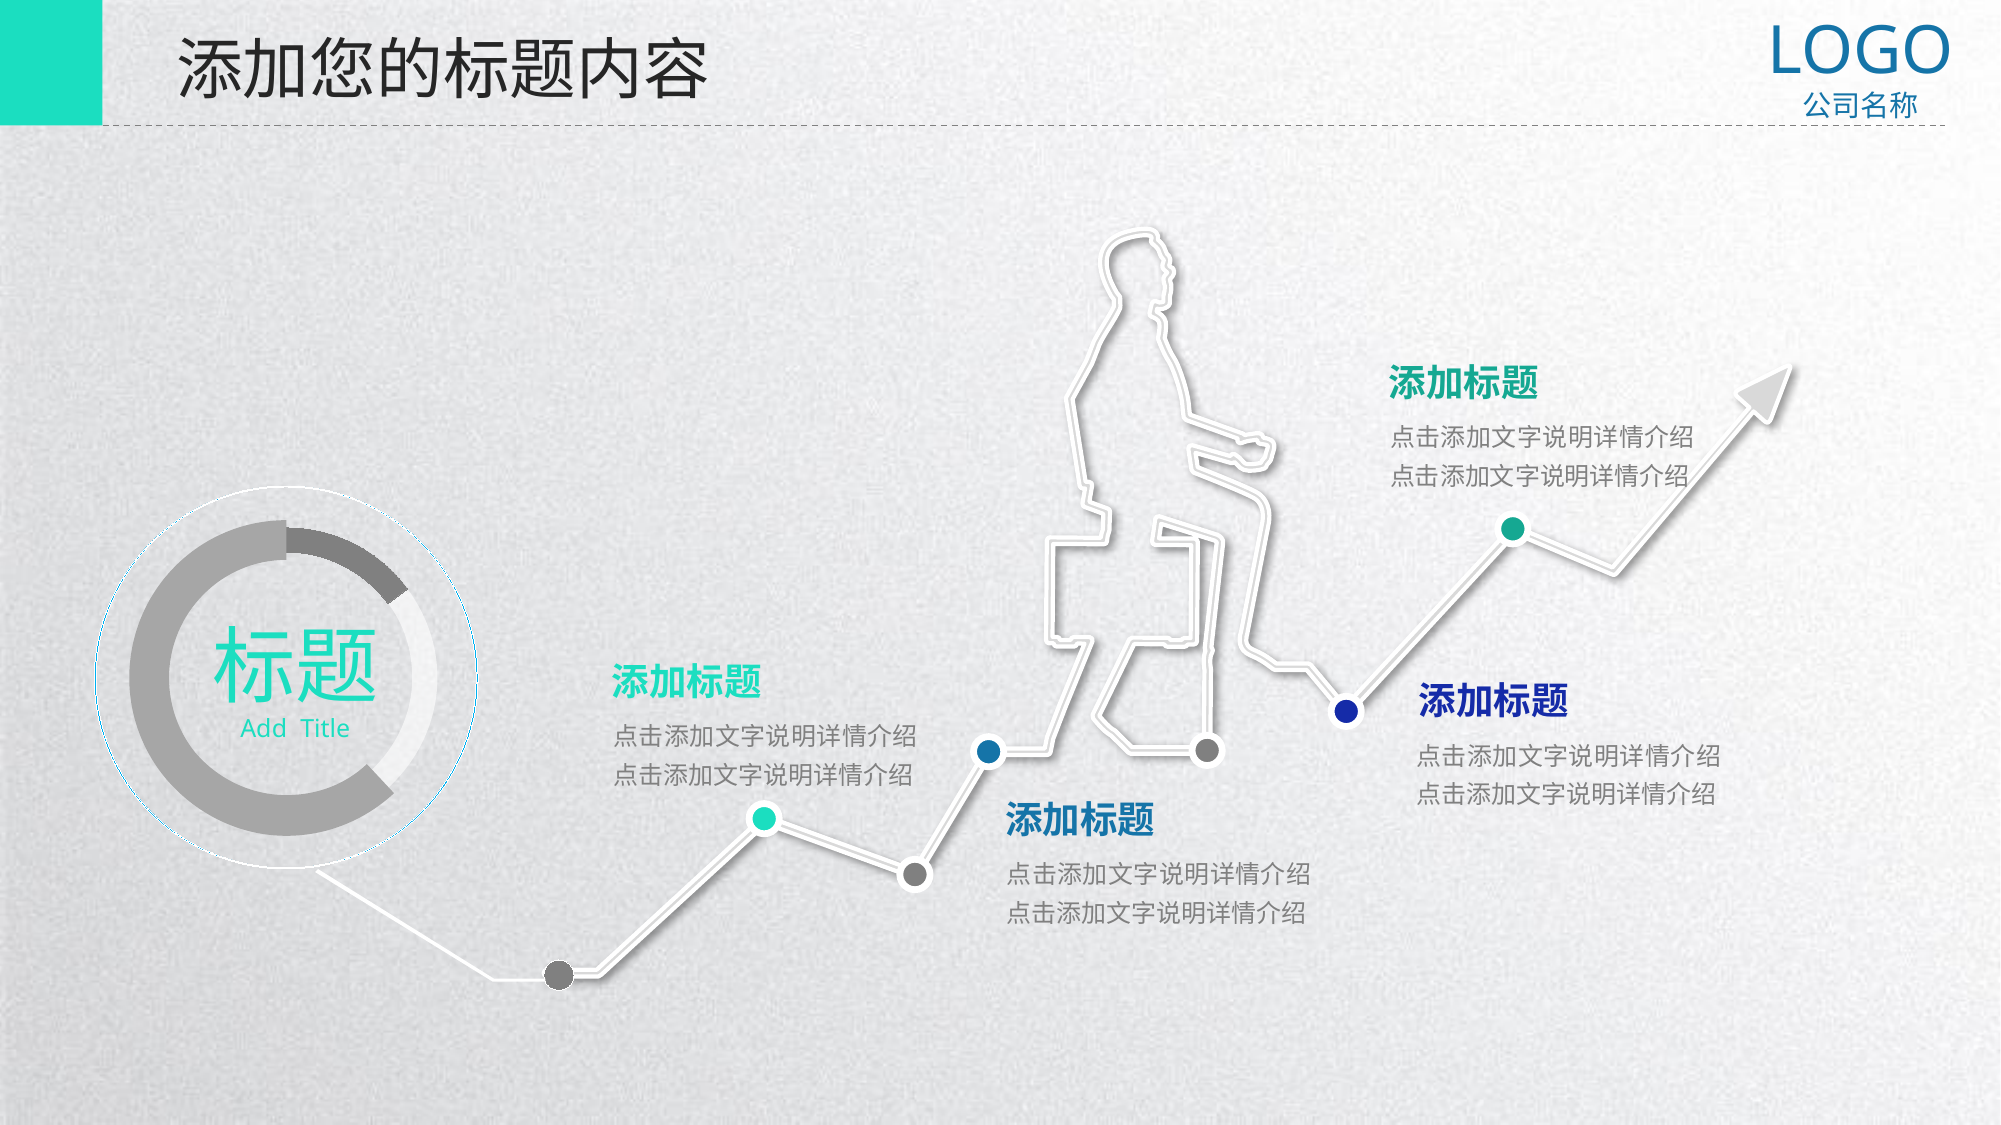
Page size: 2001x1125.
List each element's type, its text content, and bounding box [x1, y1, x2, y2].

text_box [94, 485, 479, 870]
text_box 添加您的标题内容 [161, 19, 977, 114]
picture [104, 0, 1736, 125]
text_box [546, 984, 571, 991]
text_box [0, 0, 104, 127]
text_box [324, 878, 541, 982]
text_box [543, 227, 1792, 977]
text_box LOGO 公司名称 [1736, 0, 1985, 130]
picture [0, 0, 2001, 1125]
